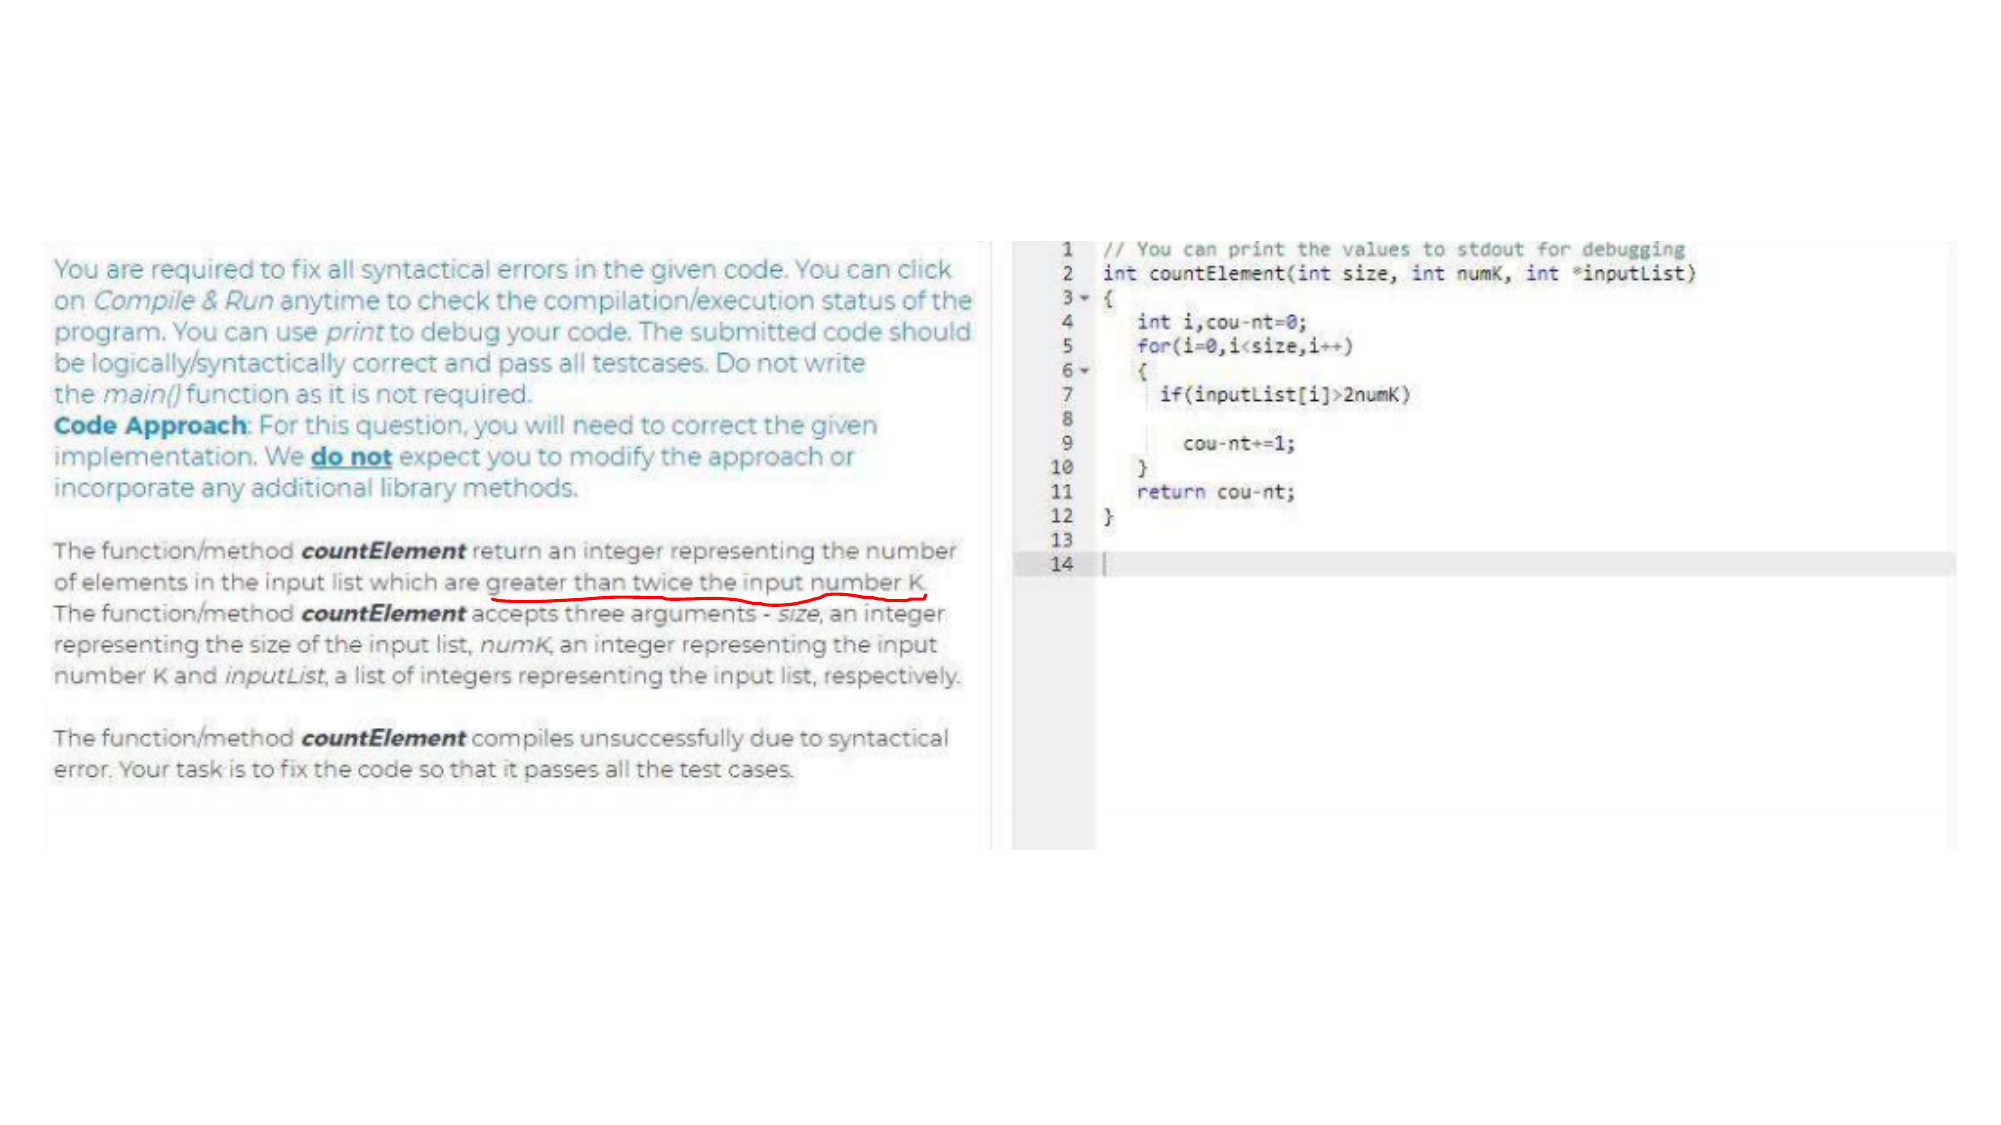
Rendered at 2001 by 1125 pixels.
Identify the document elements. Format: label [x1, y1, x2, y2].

picture [43, 241, 1957, 850]
